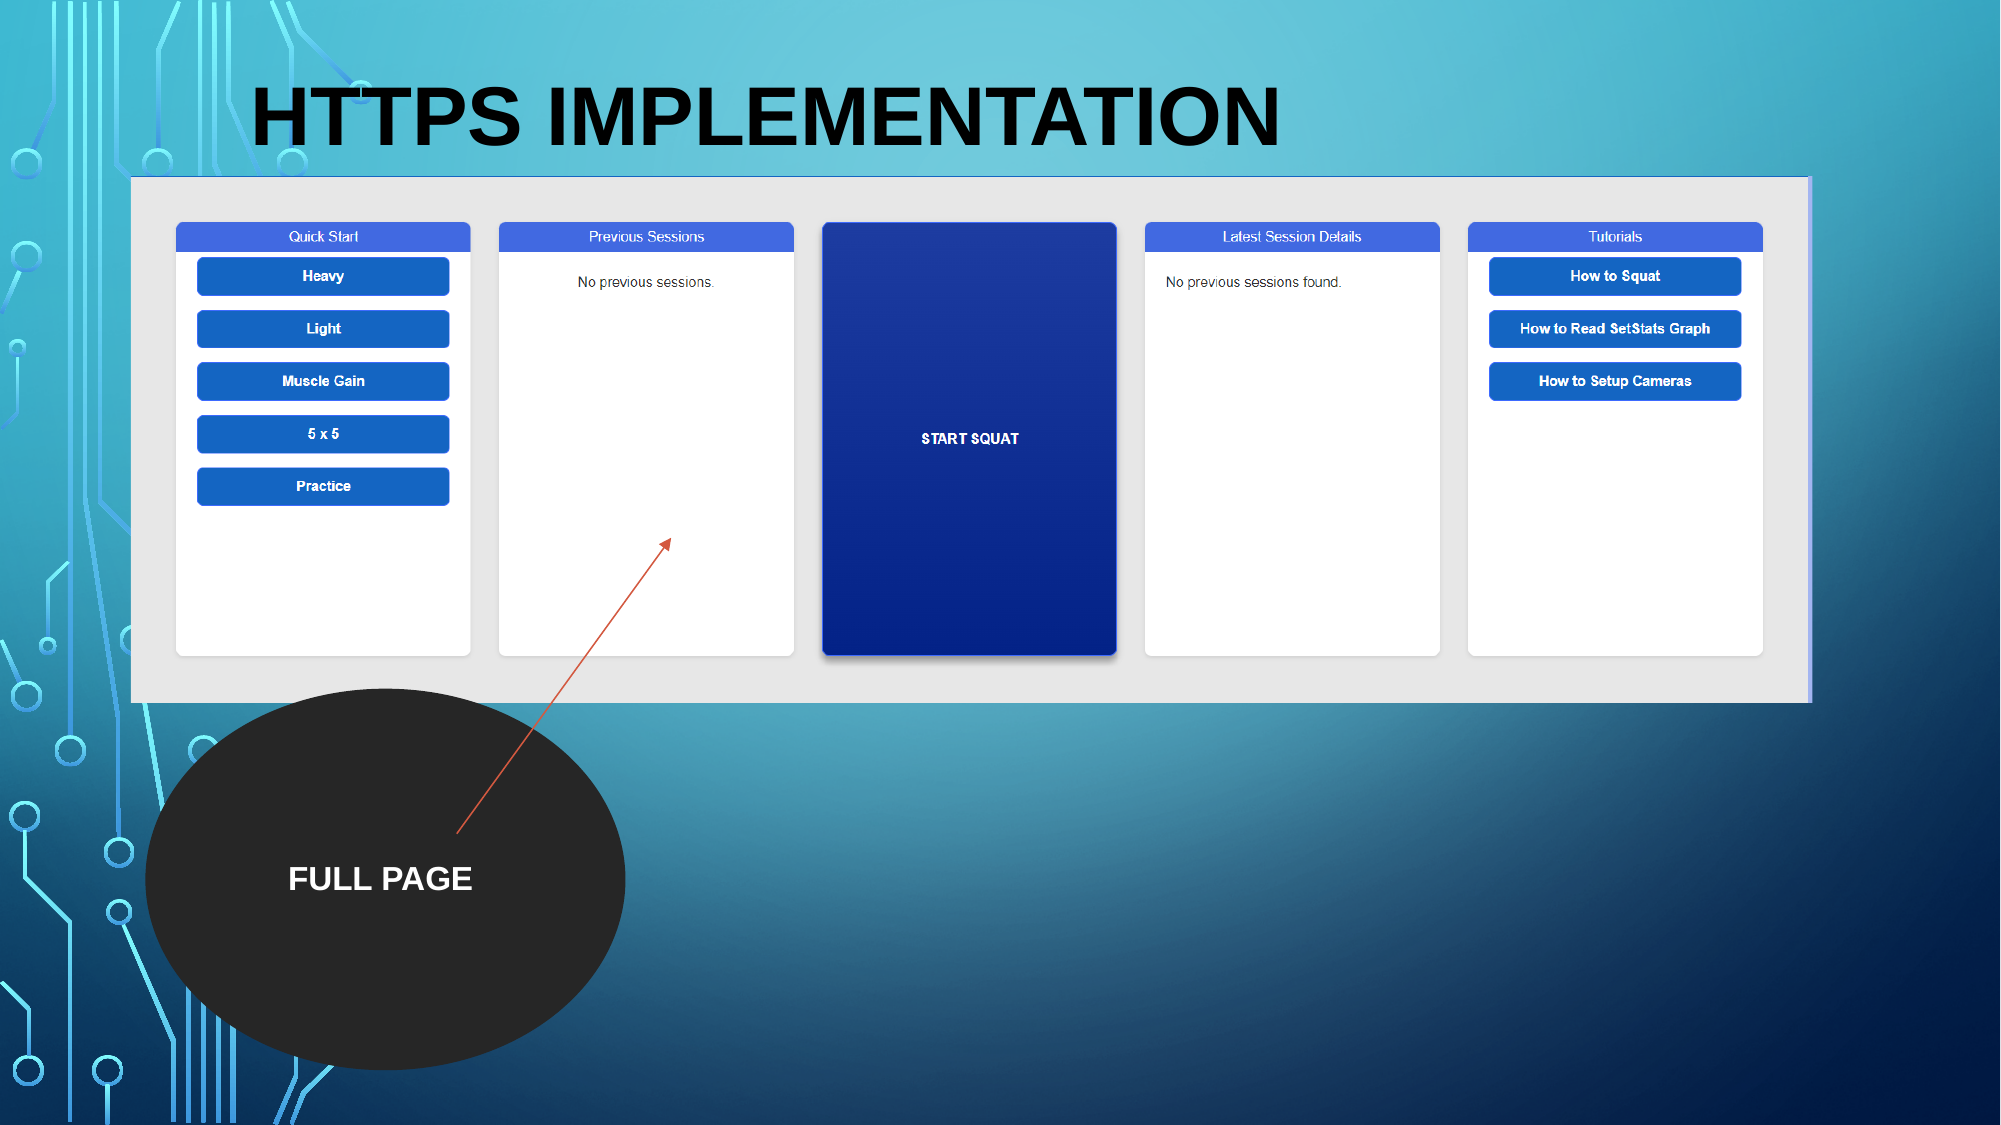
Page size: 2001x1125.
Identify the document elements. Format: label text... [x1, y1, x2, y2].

title HTTPS Implementation [235, 46, 1884, 191]
text_box Full page [159, 704, 612, 1056]
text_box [456, 537, 672, 834]
picture [130, 176, 1813, 704]
